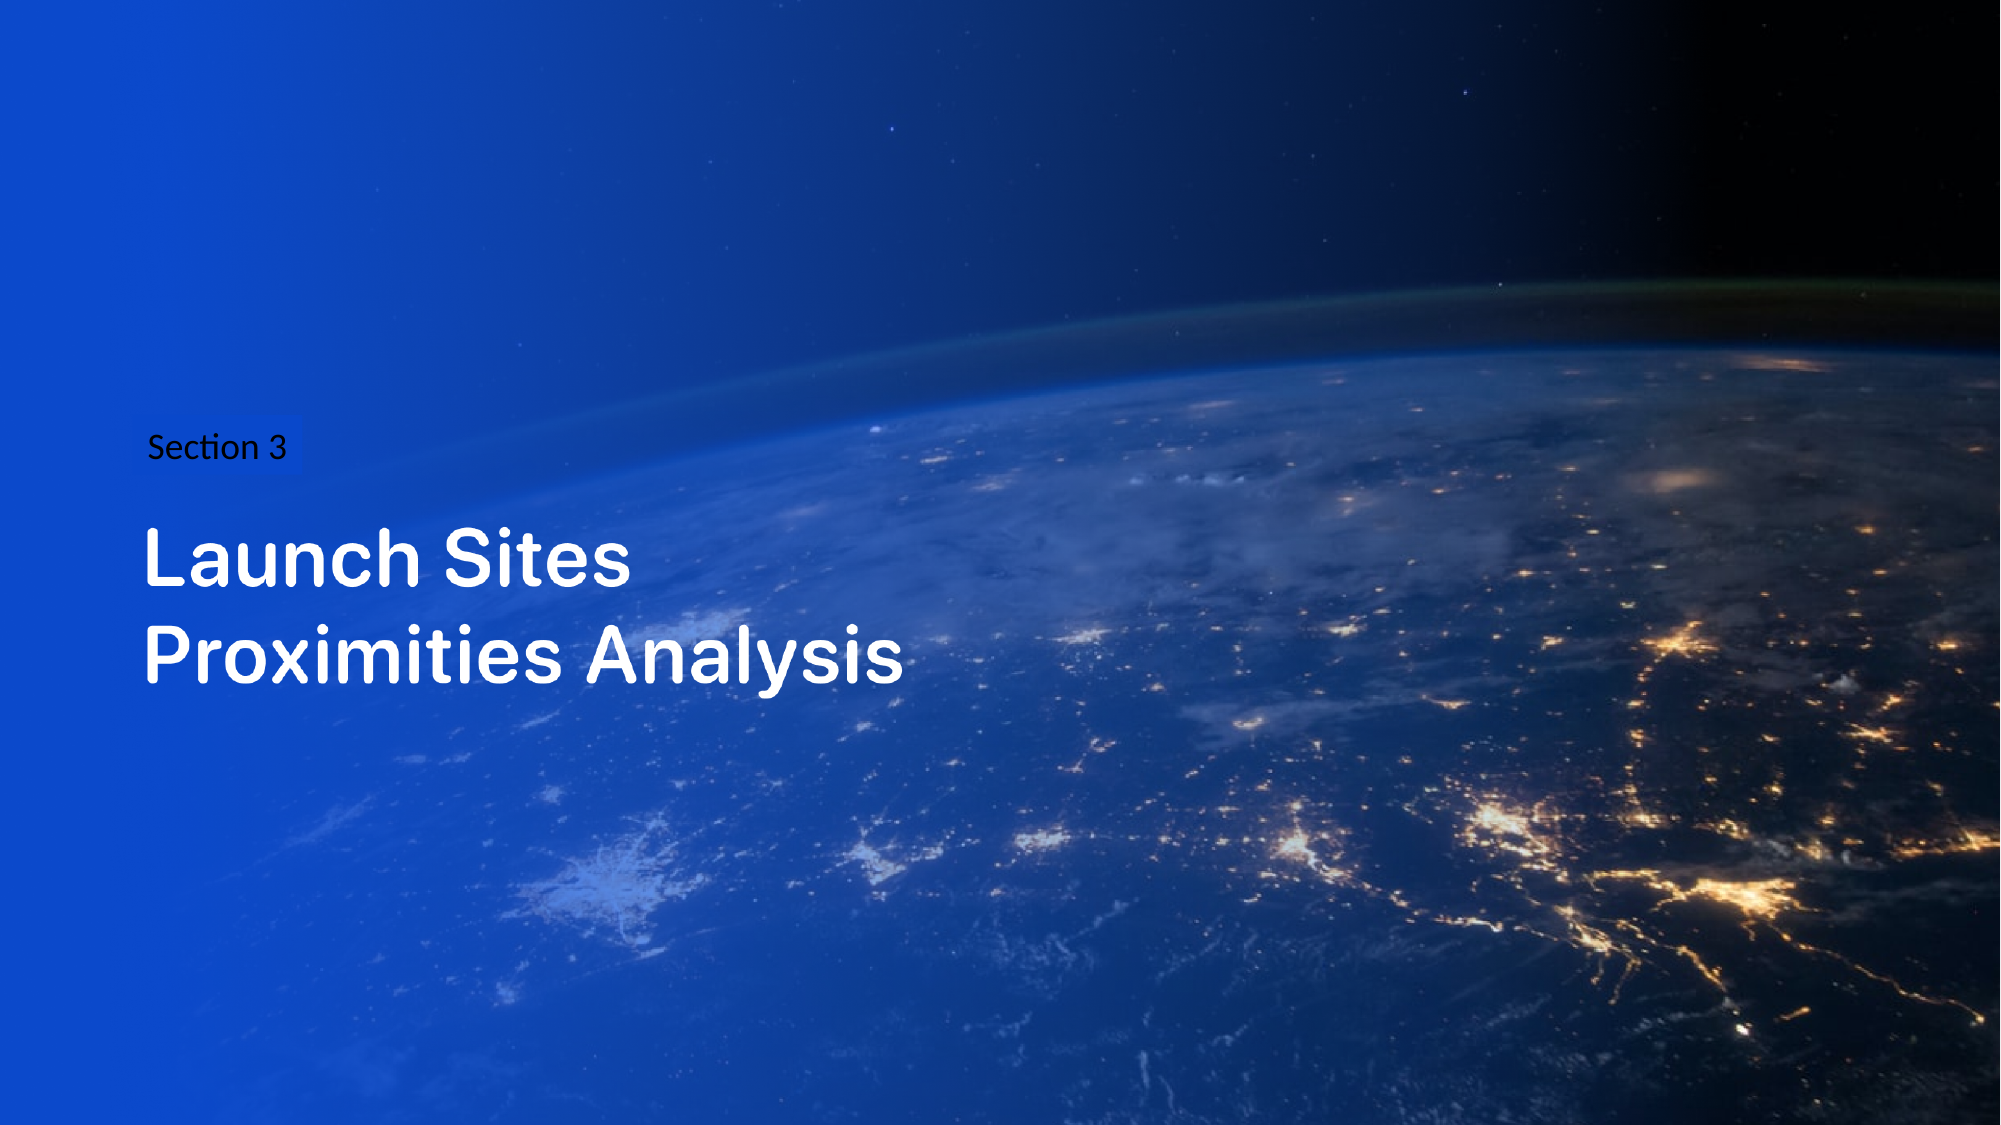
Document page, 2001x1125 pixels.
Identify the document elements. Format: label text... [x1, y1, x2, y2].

picture [0, 0, 2001, 1125]
text_box Section 3 [132, 414, 303, 475]
